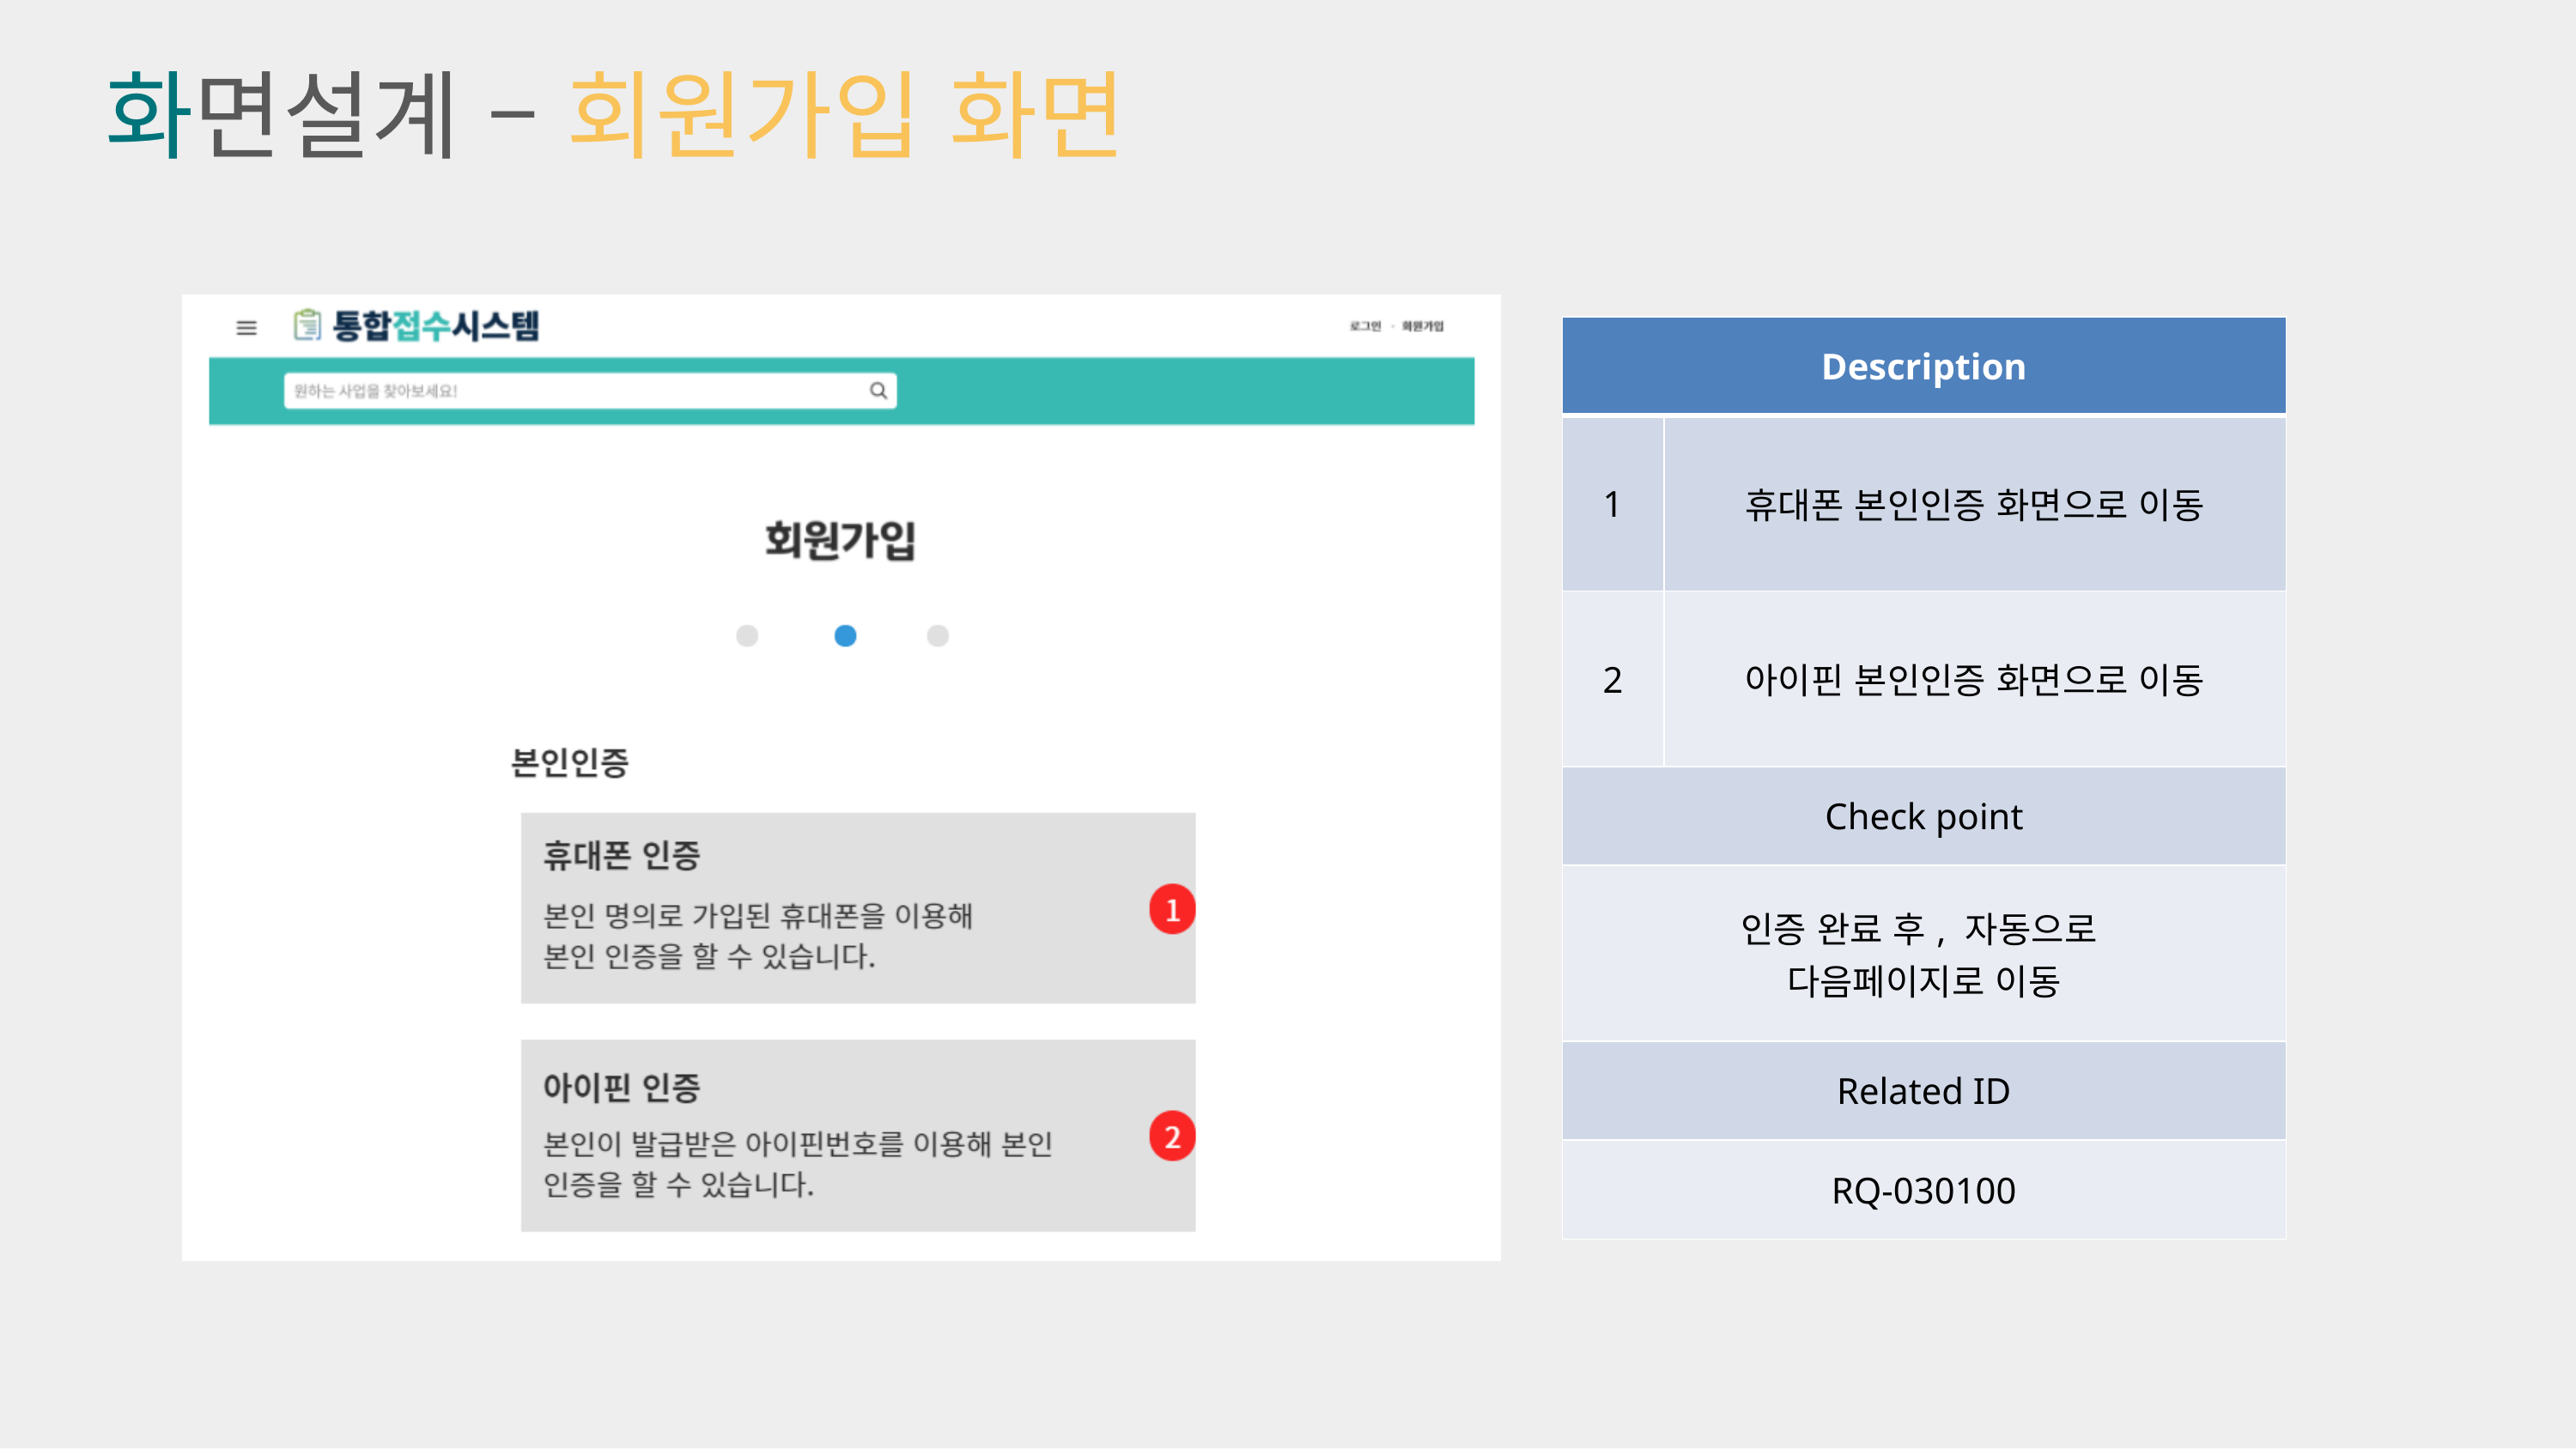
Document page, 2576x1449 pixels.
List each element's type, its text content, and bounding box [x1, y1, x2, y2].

table_cell RQ-030100 [1563, 1141, 2286, 1239]
table_cell 2 [1563, 591, 1663, 766]
picture [182, 294, 1501, 1261]
text_box [0, 0, 2576, 1449]
table_cell 아이핀 본인인증 화면으로 이동 [1665, 591, 2286, 766]
table_cell 1 [1563, 418, 1663, 591]
table_cell Check point [1563, 767, 2286, 864]
table_cell 인증 완료 후, 자동으로 다음페이지로 이동 [1563, 866, 2286, 1040]
text_box 화면설계 – 회원가입 화면 [92, 48, 1170, 177]
table_cell Related ID [1563, 1042, 2286, 1139]
table_header Description [1563, 318, 2286, 413]
table_cell 휴대폰 본인인증 화면으로 이동 [1665, 418, 2286, 591]
